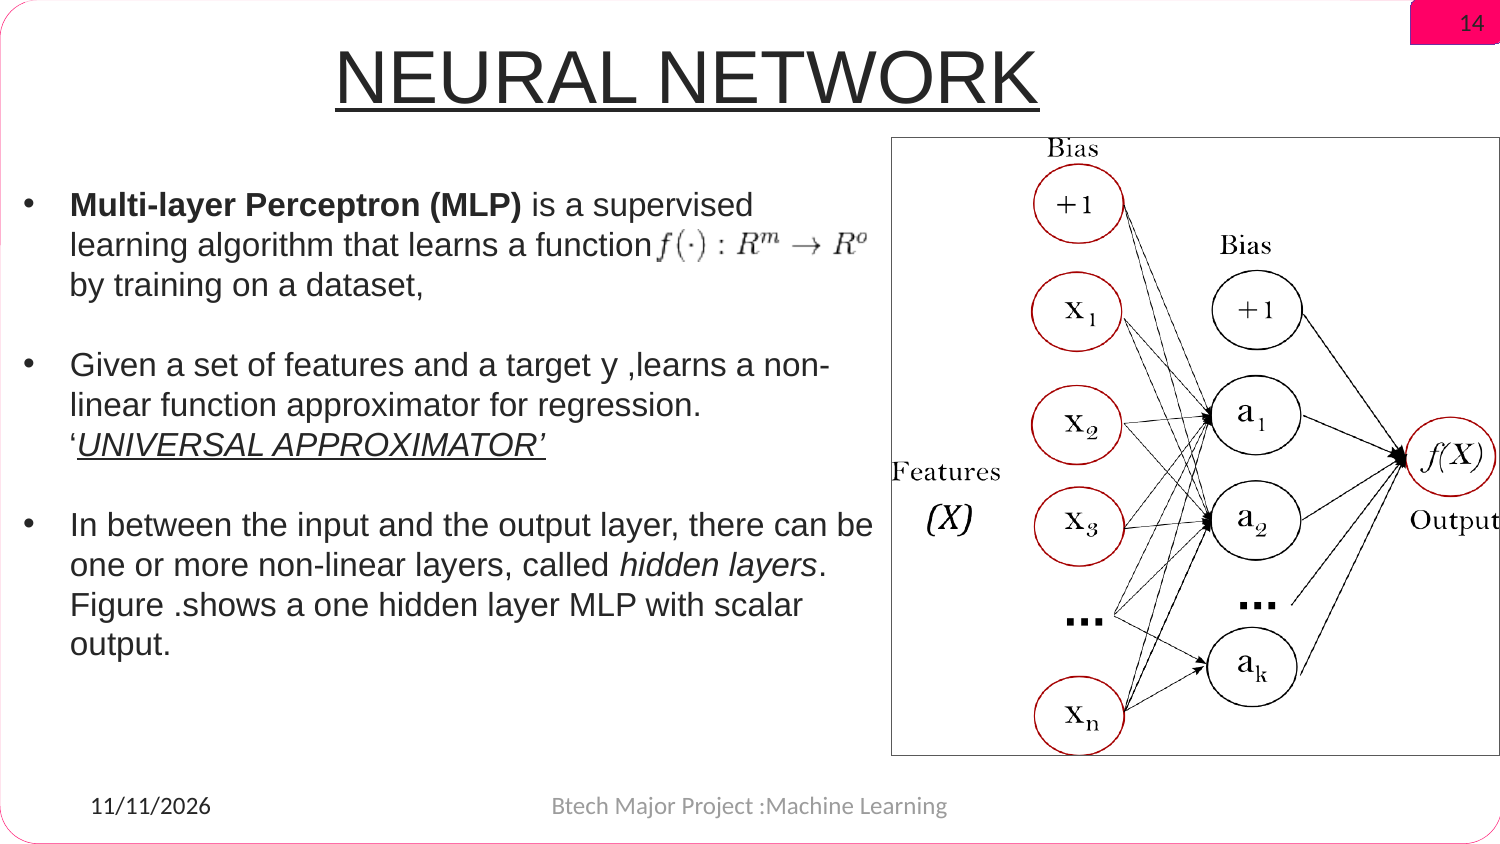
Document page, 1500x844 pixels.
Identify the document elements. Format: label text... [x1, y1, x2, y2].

slide_number 14 [1410, 0, 1500, 45]
picture [654, 229, 869, 263]
slide_number 04-May-17 [75, 782, 425, 828]
footer Btech Major Project :Machine Learning [512, 782, 988, 828]
text_box Multi-layer Perceptron (MLP) is a supervised learning algorithm that learns a function by training on a dataset, Given a set of features and a target y ,learns a non-linear function approximator for regression. ‘UNIVERSAL APPROXIMATOR’ In between the input and the output layer, there can be one or more non-linear layers, called hidden layers. Figure .shows a one hidden layer MLP with scalar output. [8, 175, 885, 670]
picture [891, 137, 1500, 756]
title NEURAL NETWORK [24, 0, 1350, 152]
